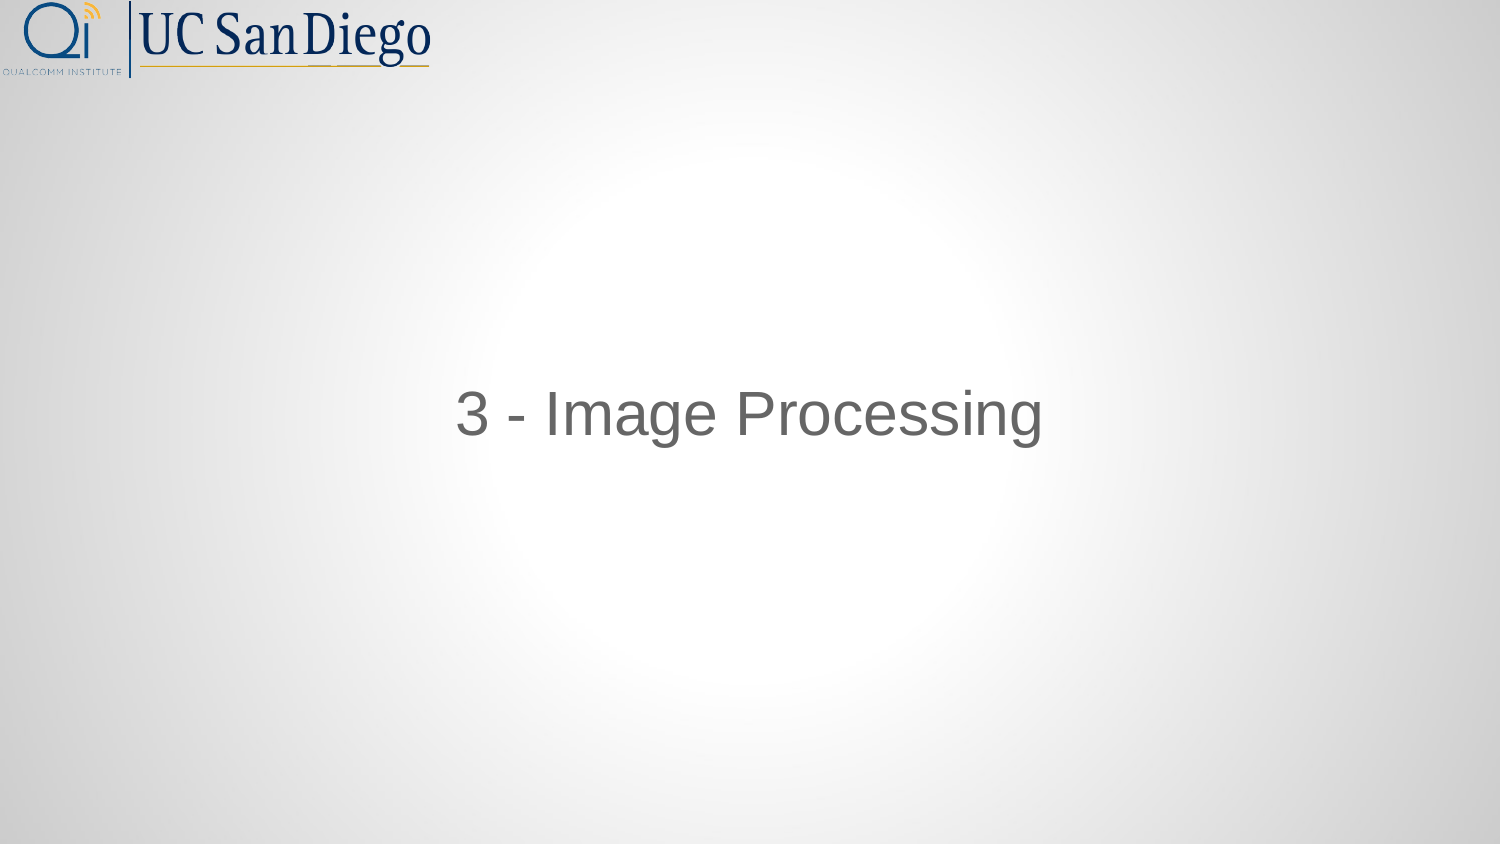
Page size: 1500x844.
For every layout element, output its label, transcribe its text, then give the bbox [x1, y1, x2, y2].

text_box 3 - Image Processing [112, 357, 1388, 487]
picture [0, 0, 1500, 844]
